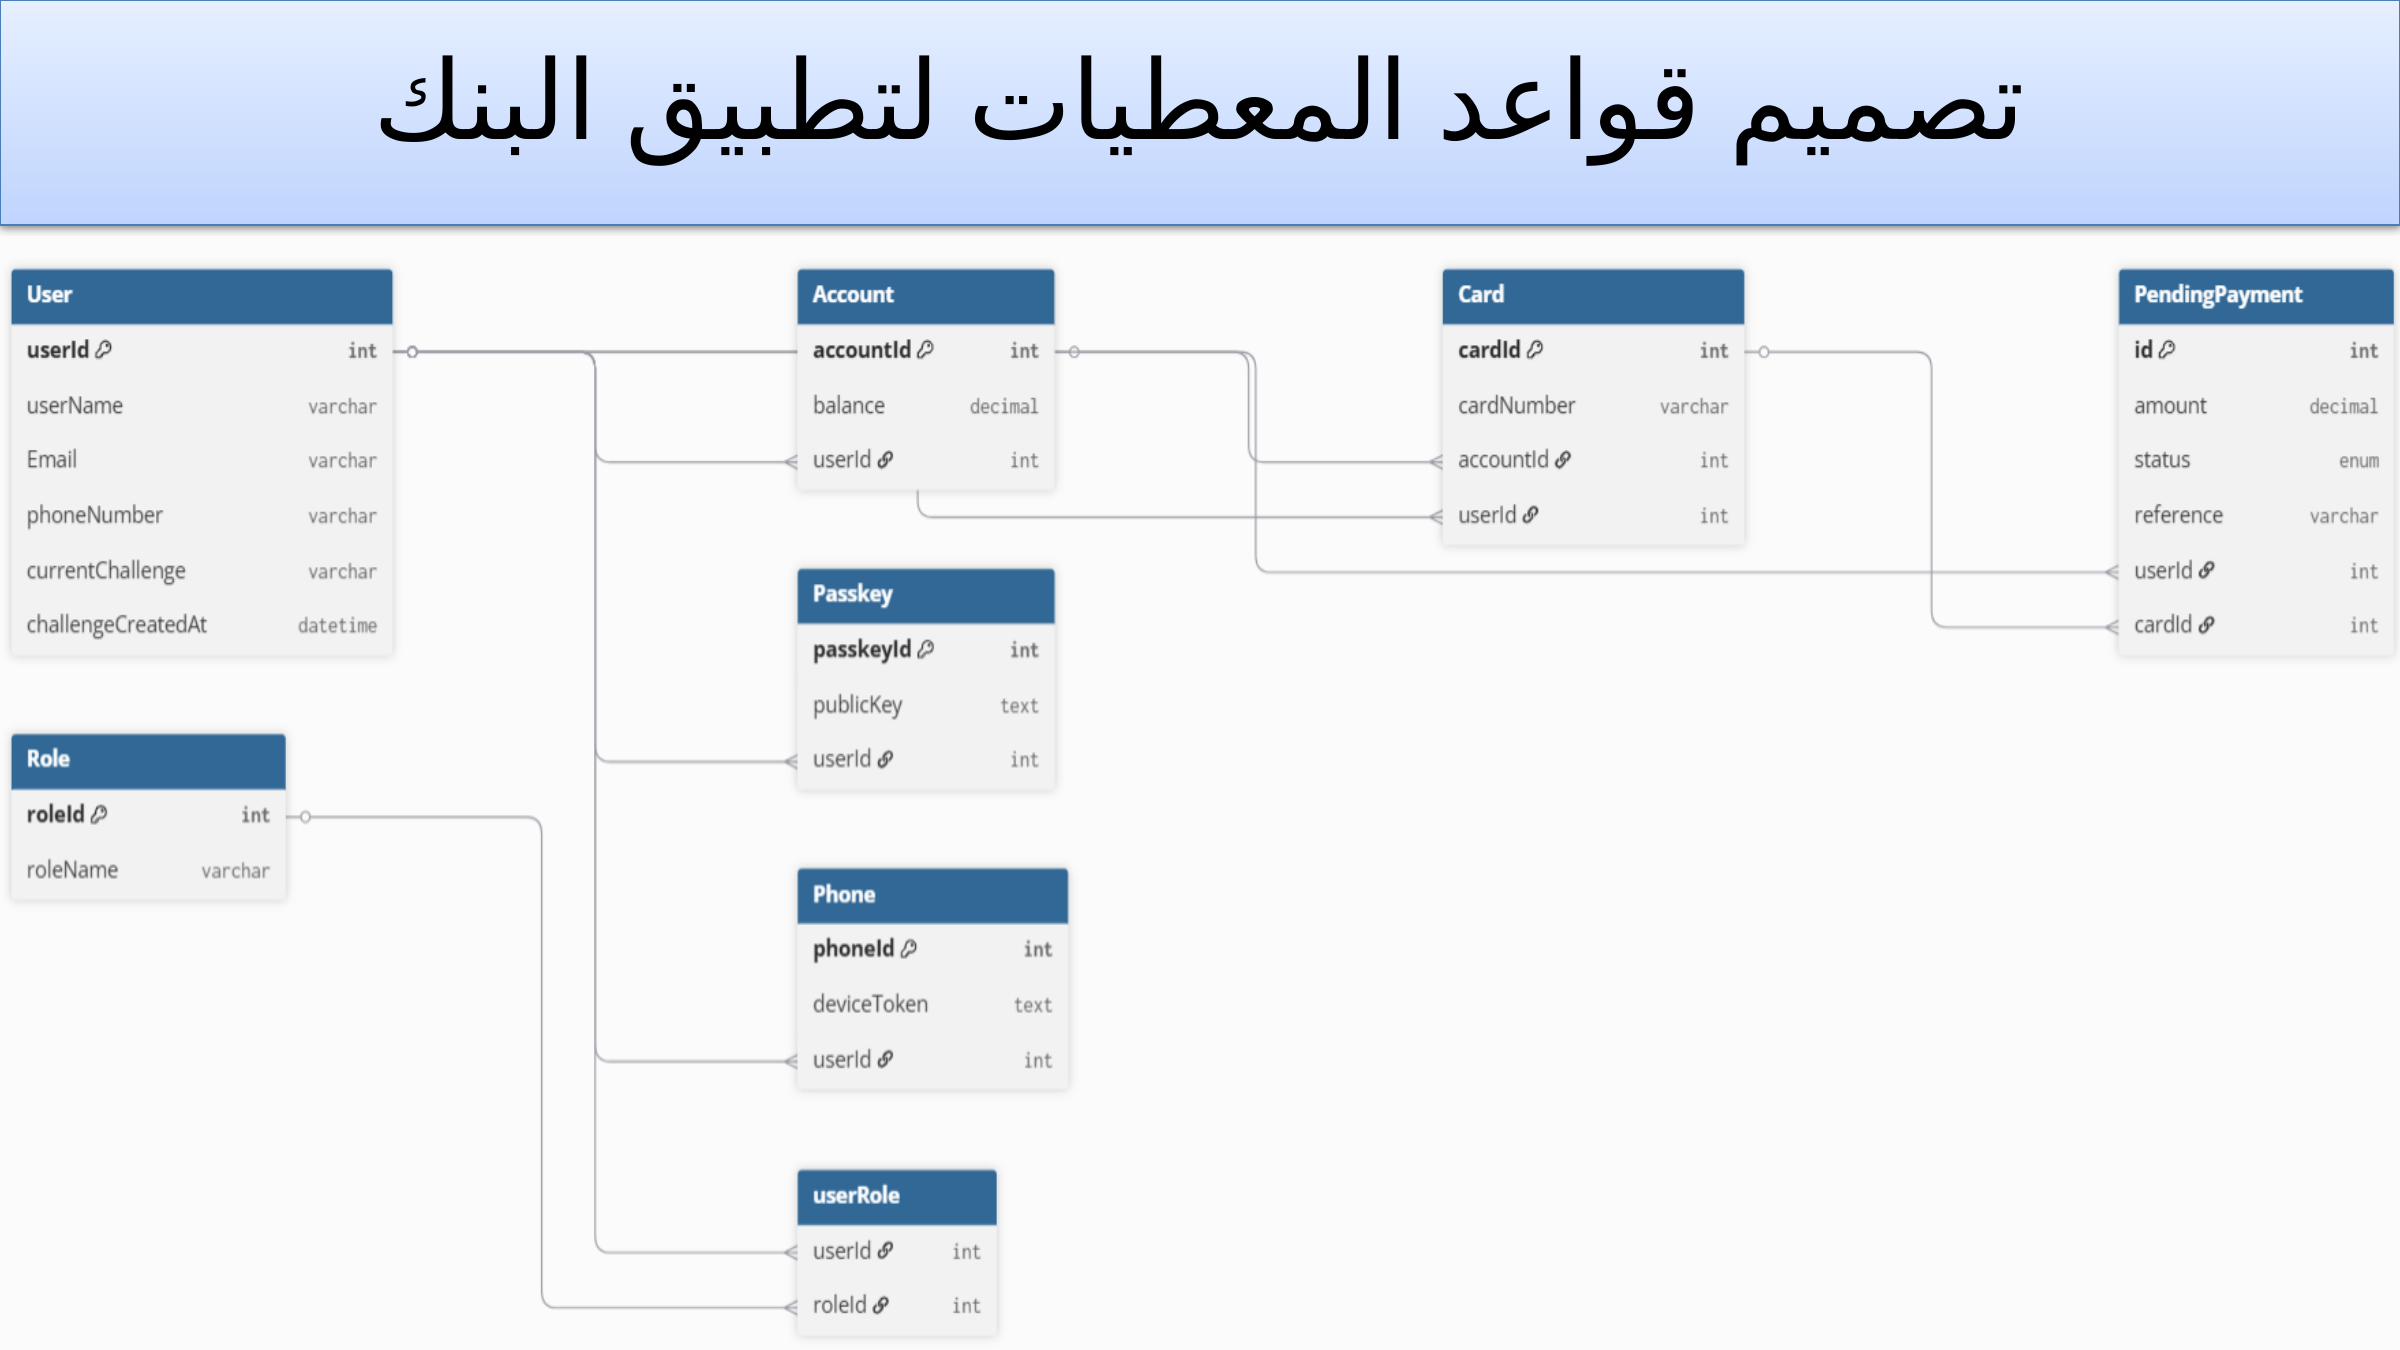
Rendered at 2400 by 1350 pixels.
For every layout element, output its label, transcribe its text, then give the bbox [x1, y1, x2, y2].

picture [0, 224, 2400, 1350]
text_box تصميم قواعد المعطيات لتطبيق البنك [0, 0, 2400, 224]
